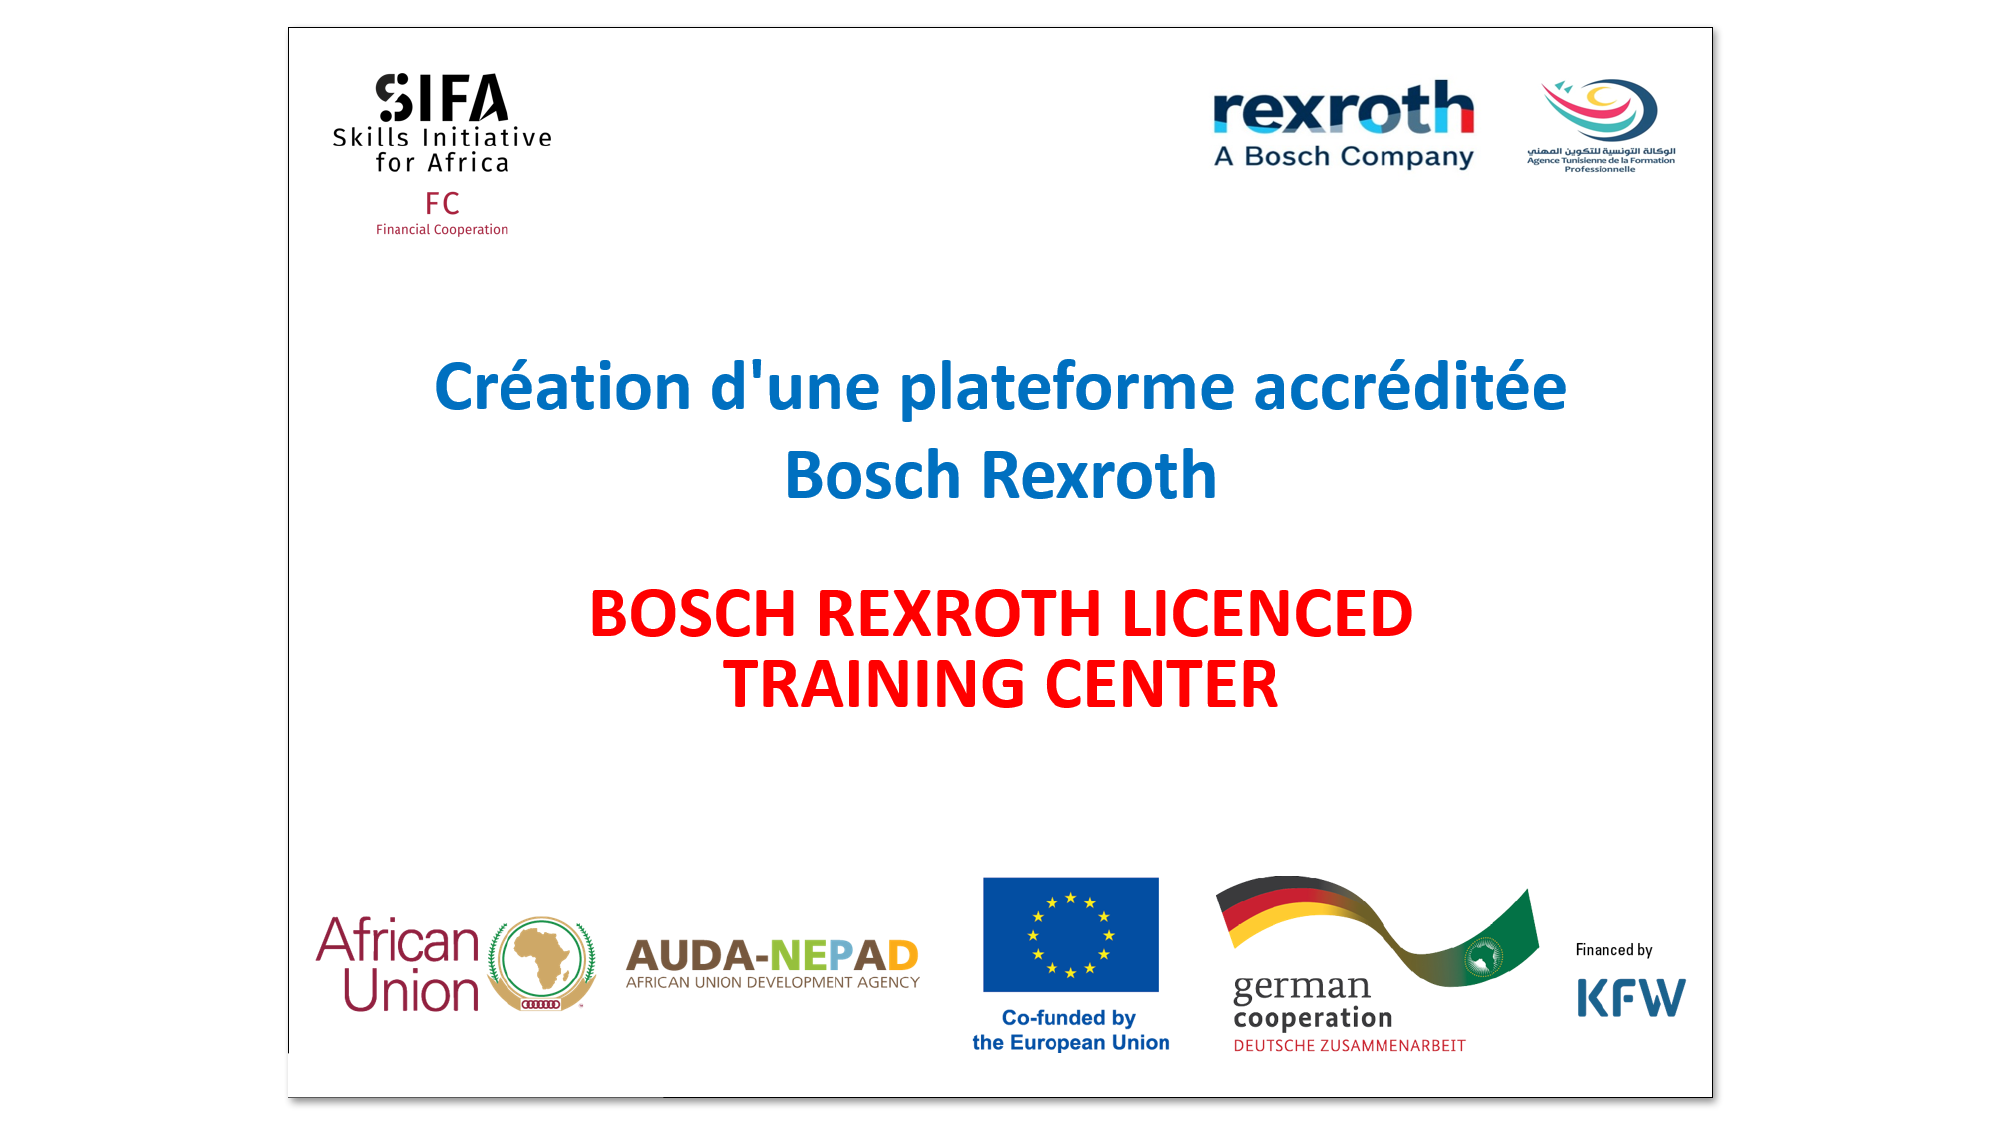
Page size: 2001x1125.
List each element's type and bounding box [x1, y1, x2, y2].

picture [288, 27, 1712, 1098]
